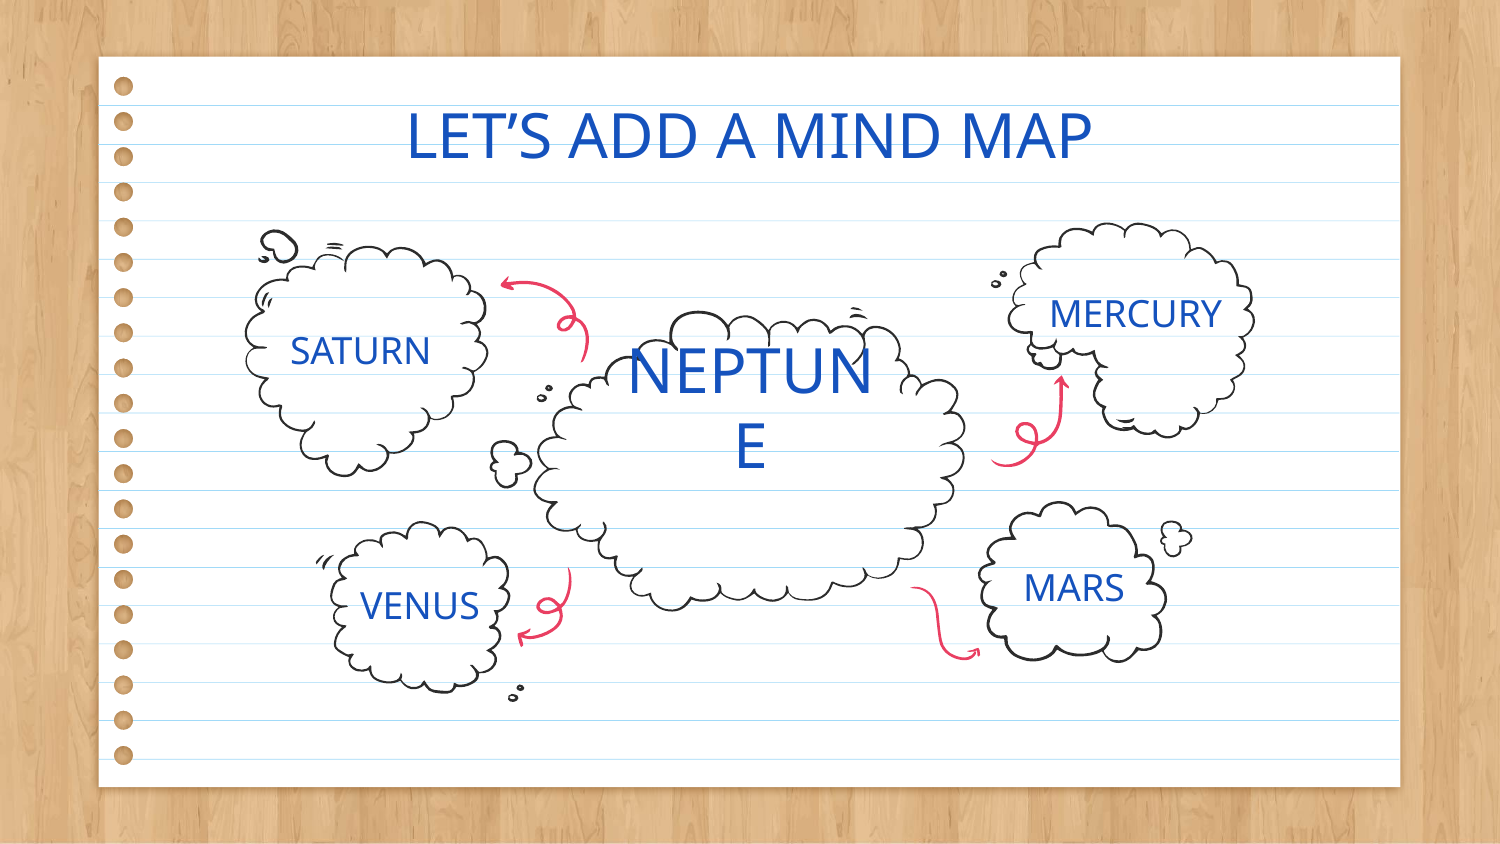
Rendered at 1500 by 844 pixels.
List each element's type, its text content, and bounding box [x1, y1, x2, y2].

text_box [494, 440, 533, 489]
text_box [339, 521, 511, 610]
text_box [1118, 413, 1138, 430]
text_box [507, 684, 525, 703]
title NEPTUNE [601, 426, 901, 496]
text_box [977, 562, 990, 590]
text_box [315, 554, 335, 571]
text_box [500, 276, 589, 363]
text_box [847, 307, 866, 324]
title VENUS [336, 572, 504, 642]
title MERCURY [1031, 280, 1241, 350]
text_box [333, 635, 500, 694]
text_box [517, 566, 572, 648]
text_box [242, 227, 489, 478]
text_box [986, 501, 1138, 561]
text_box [536, 384, 554, 403]
text_box [1160, 520, 1193, 558]
title MARS [990, 554, 1158, 624]
text_box [1158, 583, 1168, 615]
text_box [1141, 284, 1256, 439]
text_box [533, 310, 966, 612]
text_box [986, 613, 1163, 664]
text_box [1007, 222, 1239, 429]
text_box [990, 375, 1069, 468]
text_box [330, 580, 336, 606]
picture [0, 0, 1500, 844]
title LET’S ADD A MIND MAP [146, 81, 1354, 186]
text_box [909, 586, 981, 661]
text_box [990, 270, 1008, 289]
